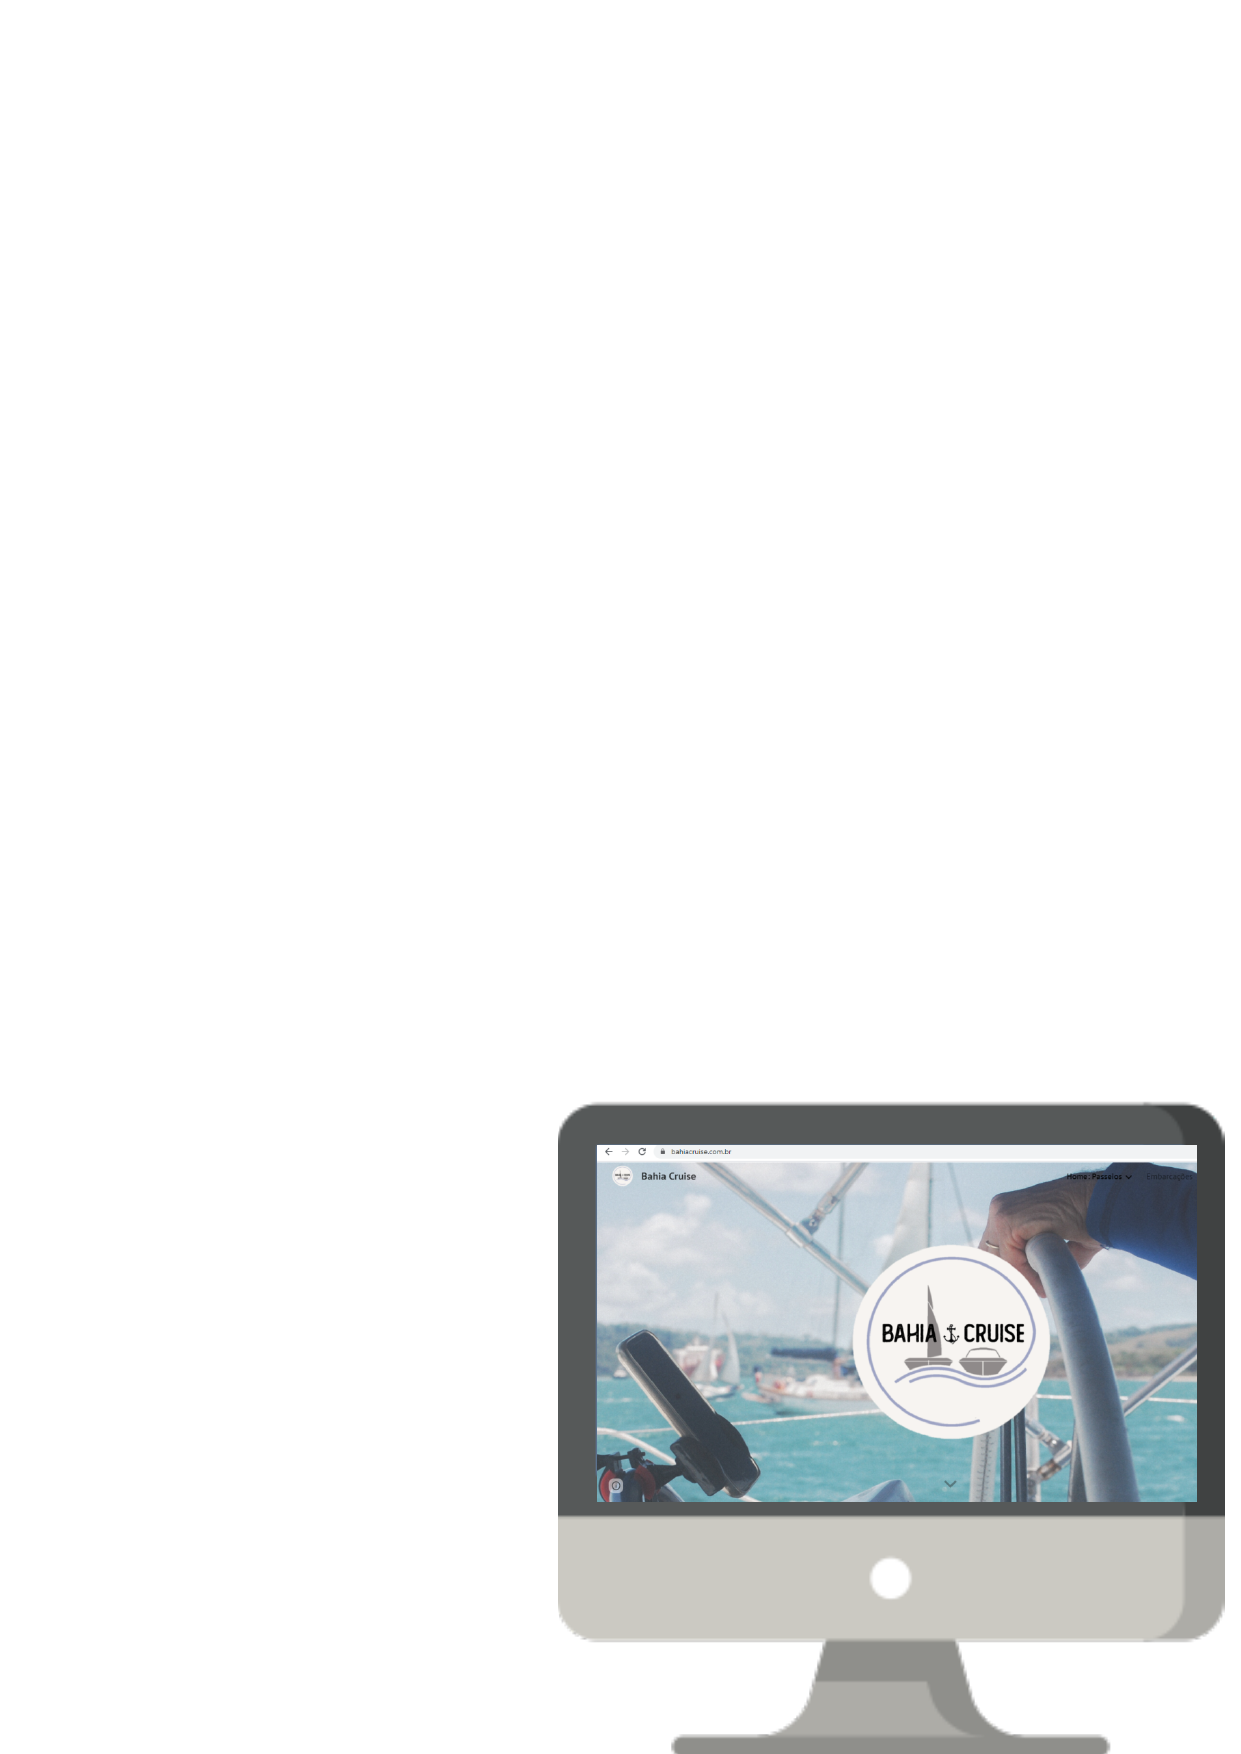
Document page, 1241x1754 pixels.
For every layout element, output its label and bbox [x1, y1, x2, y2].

picture [558, 1090, 1225, 1754]
